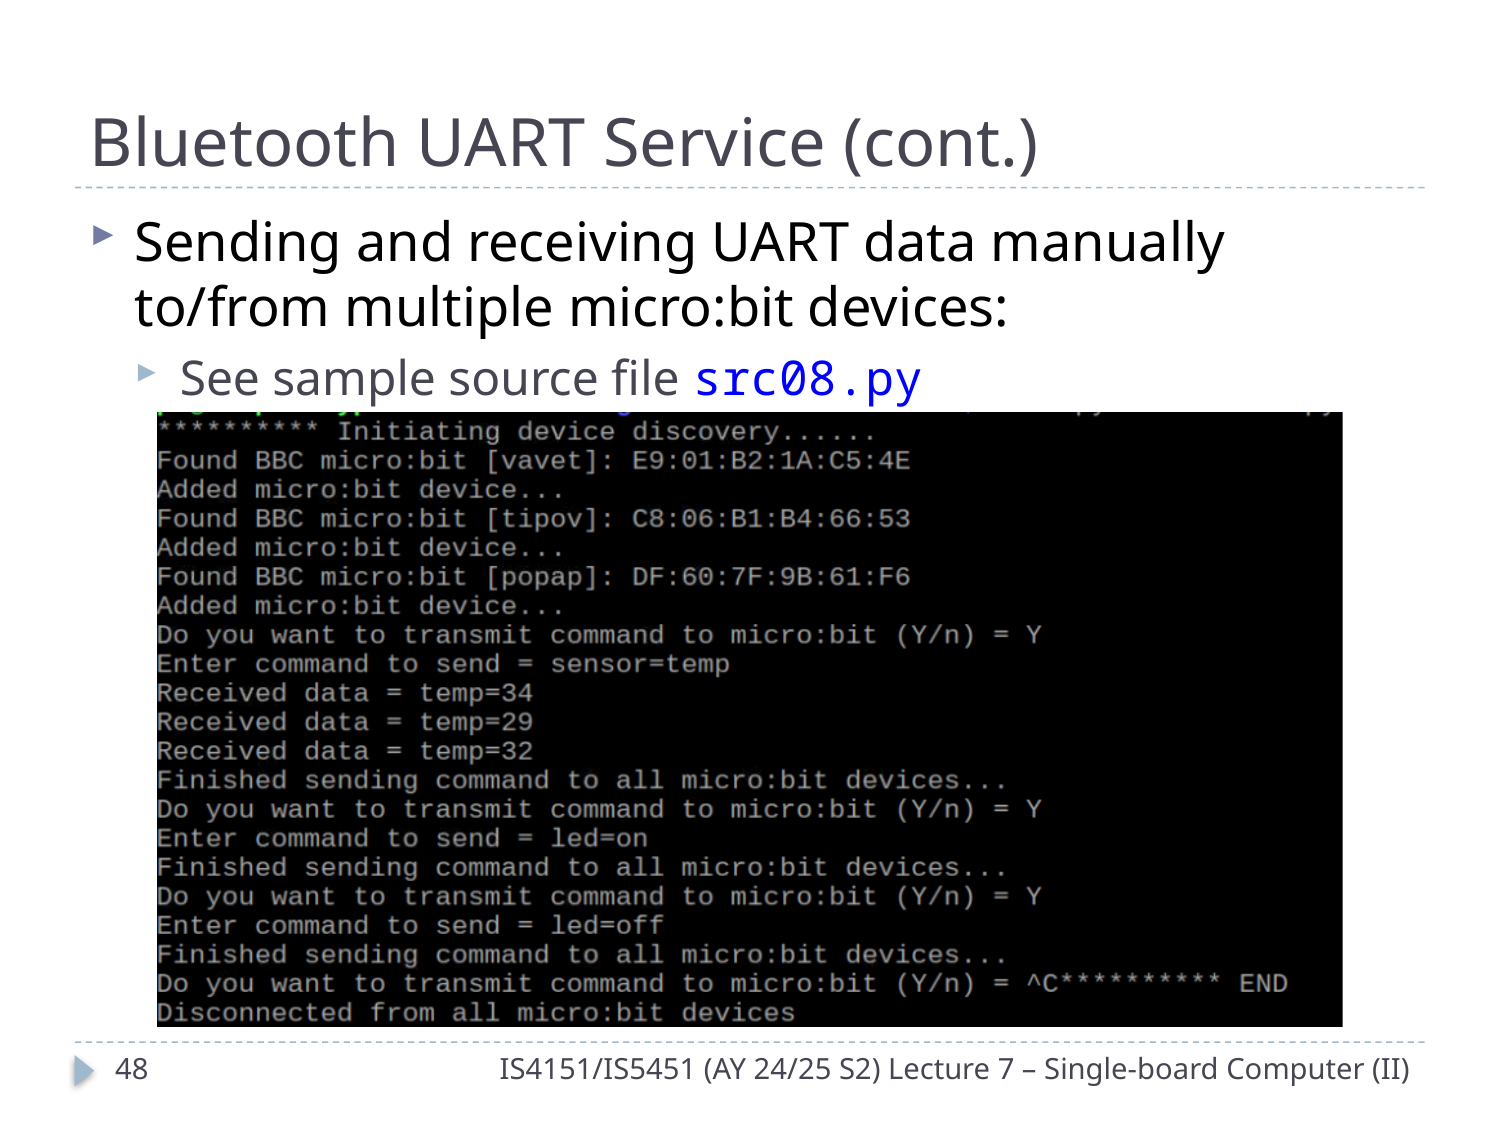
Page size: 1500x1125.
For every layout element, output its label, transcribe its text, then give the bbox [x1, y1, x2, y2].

slide_number 47 [100, 1042, 426, 1103]
title Bluetooth UART Service (cont.) [75, 24, 1425, 188]
list Sending and receiving UART data manually to/from multiple micro:bit devices: See sample source file src08.py [75, 200, 1425, 1010]
picture [156, 412, 1344, 1027]
footer IS4151/IS5451 (AY 24/25 S2) Lecture 7 – Single-board Computer (II) [426, 1042, 1425, 1103]
